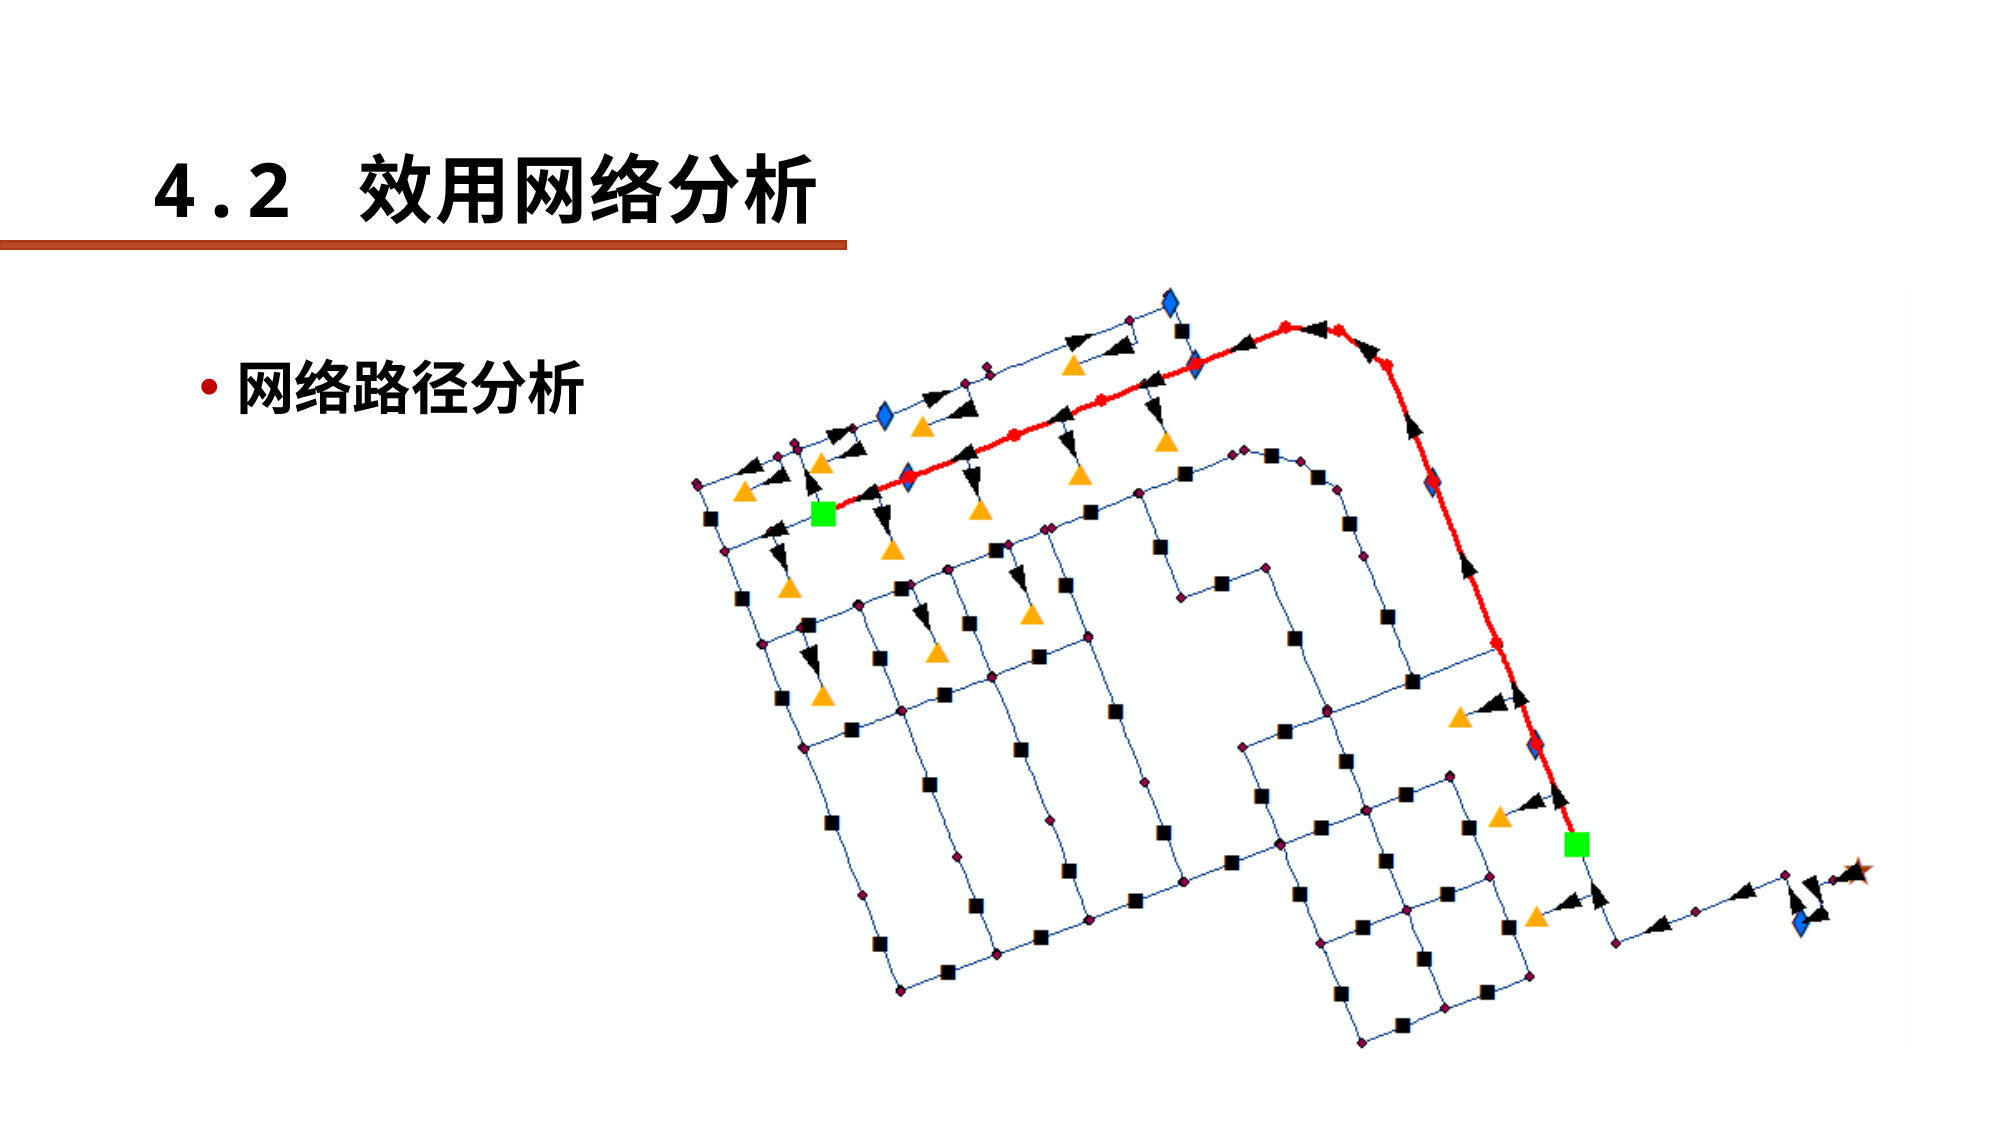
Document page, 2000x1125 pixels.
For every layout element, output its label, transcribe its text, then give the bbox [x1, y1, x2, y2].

list 网络路径分析 [184, 326, 657, 1002]
title 4.2 效用网络分析 [137, 16, 1638, 242]
picture [657, 281, 1910, 1055]
